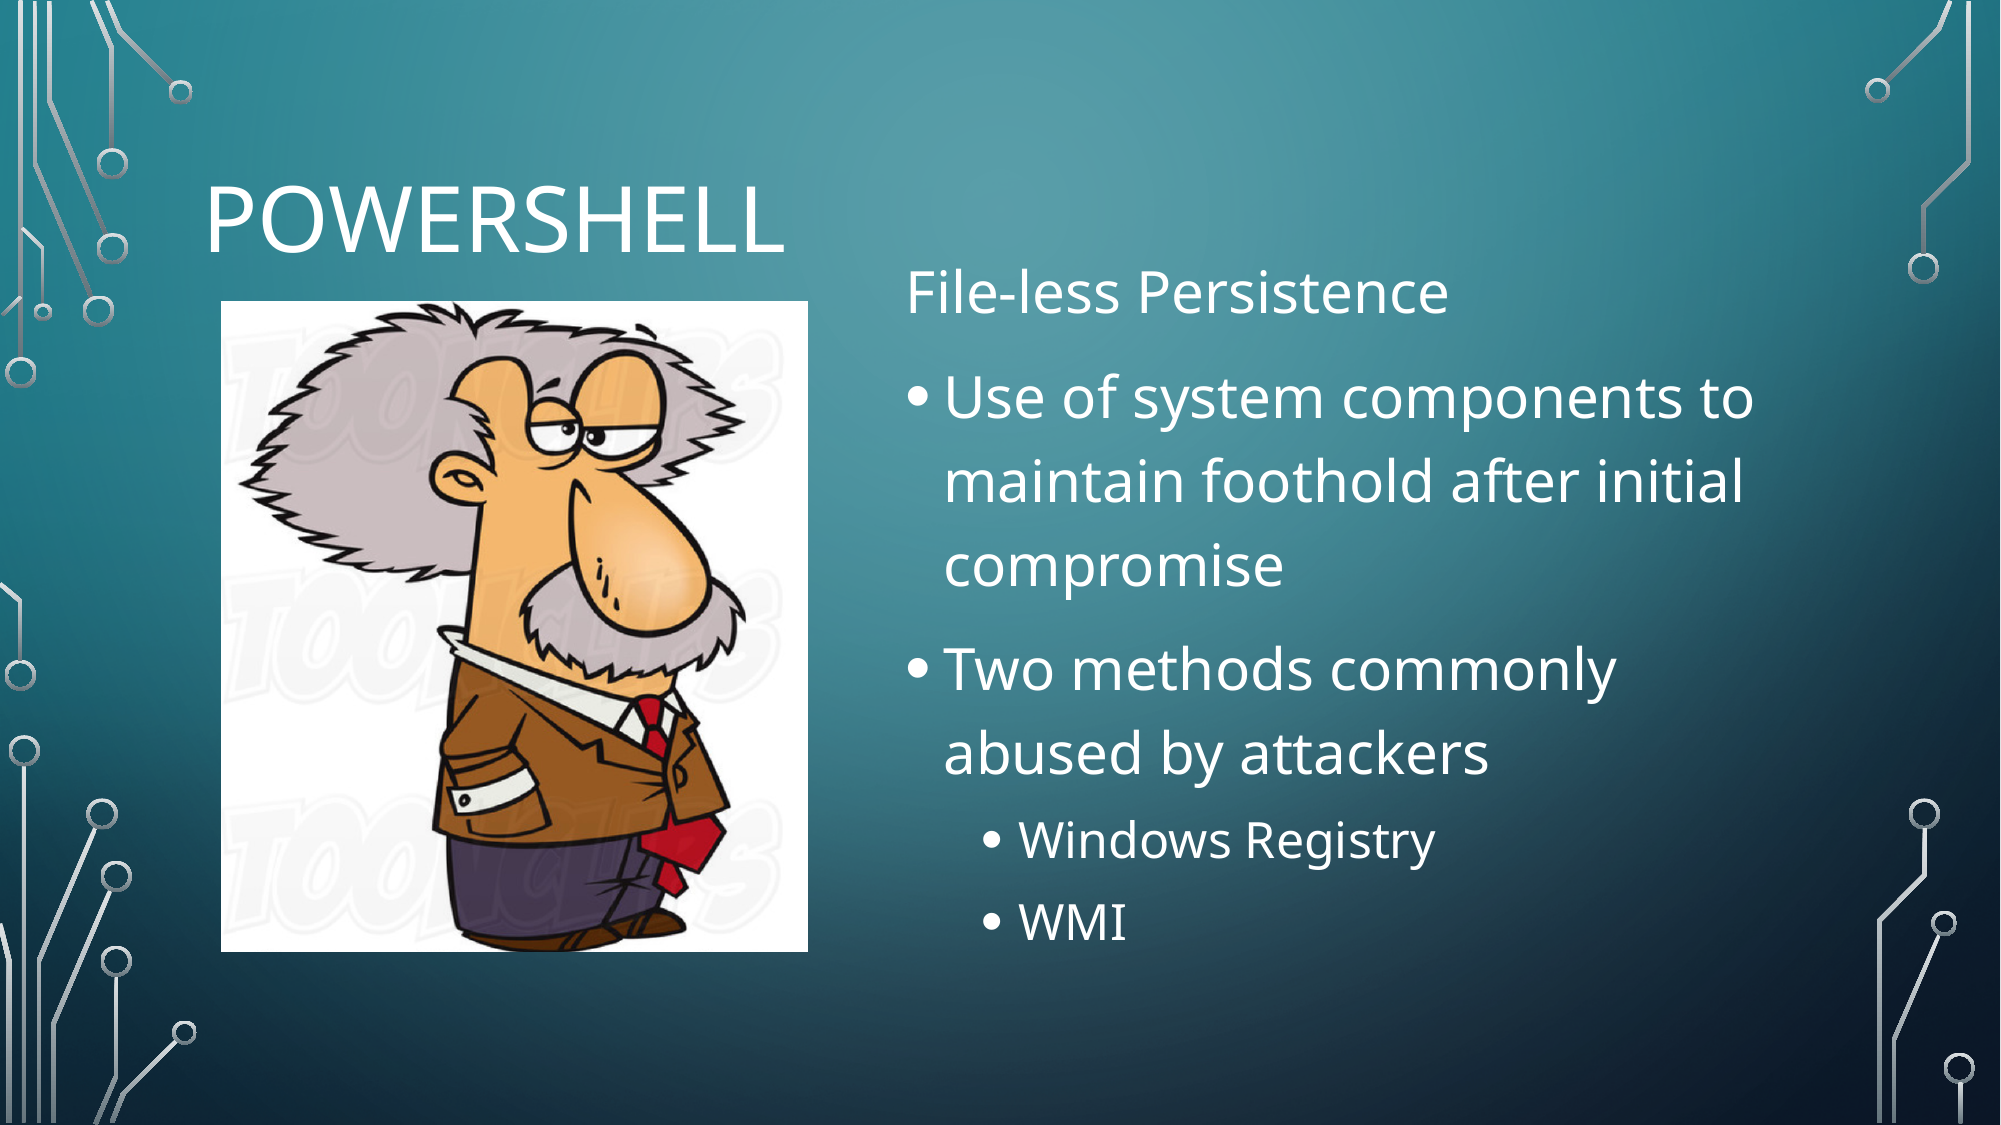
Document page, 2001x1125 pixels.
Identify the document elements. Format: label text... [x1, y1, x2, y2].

picture [221, 301, 808, 952]
list File-less Persistence Use of system components to maintain foothold after initial compromise Two methods commonly abused by attackers Windows Registry WMI [890, 234, 1796, 976]
title powershell [187, 101, 1813, 344]
